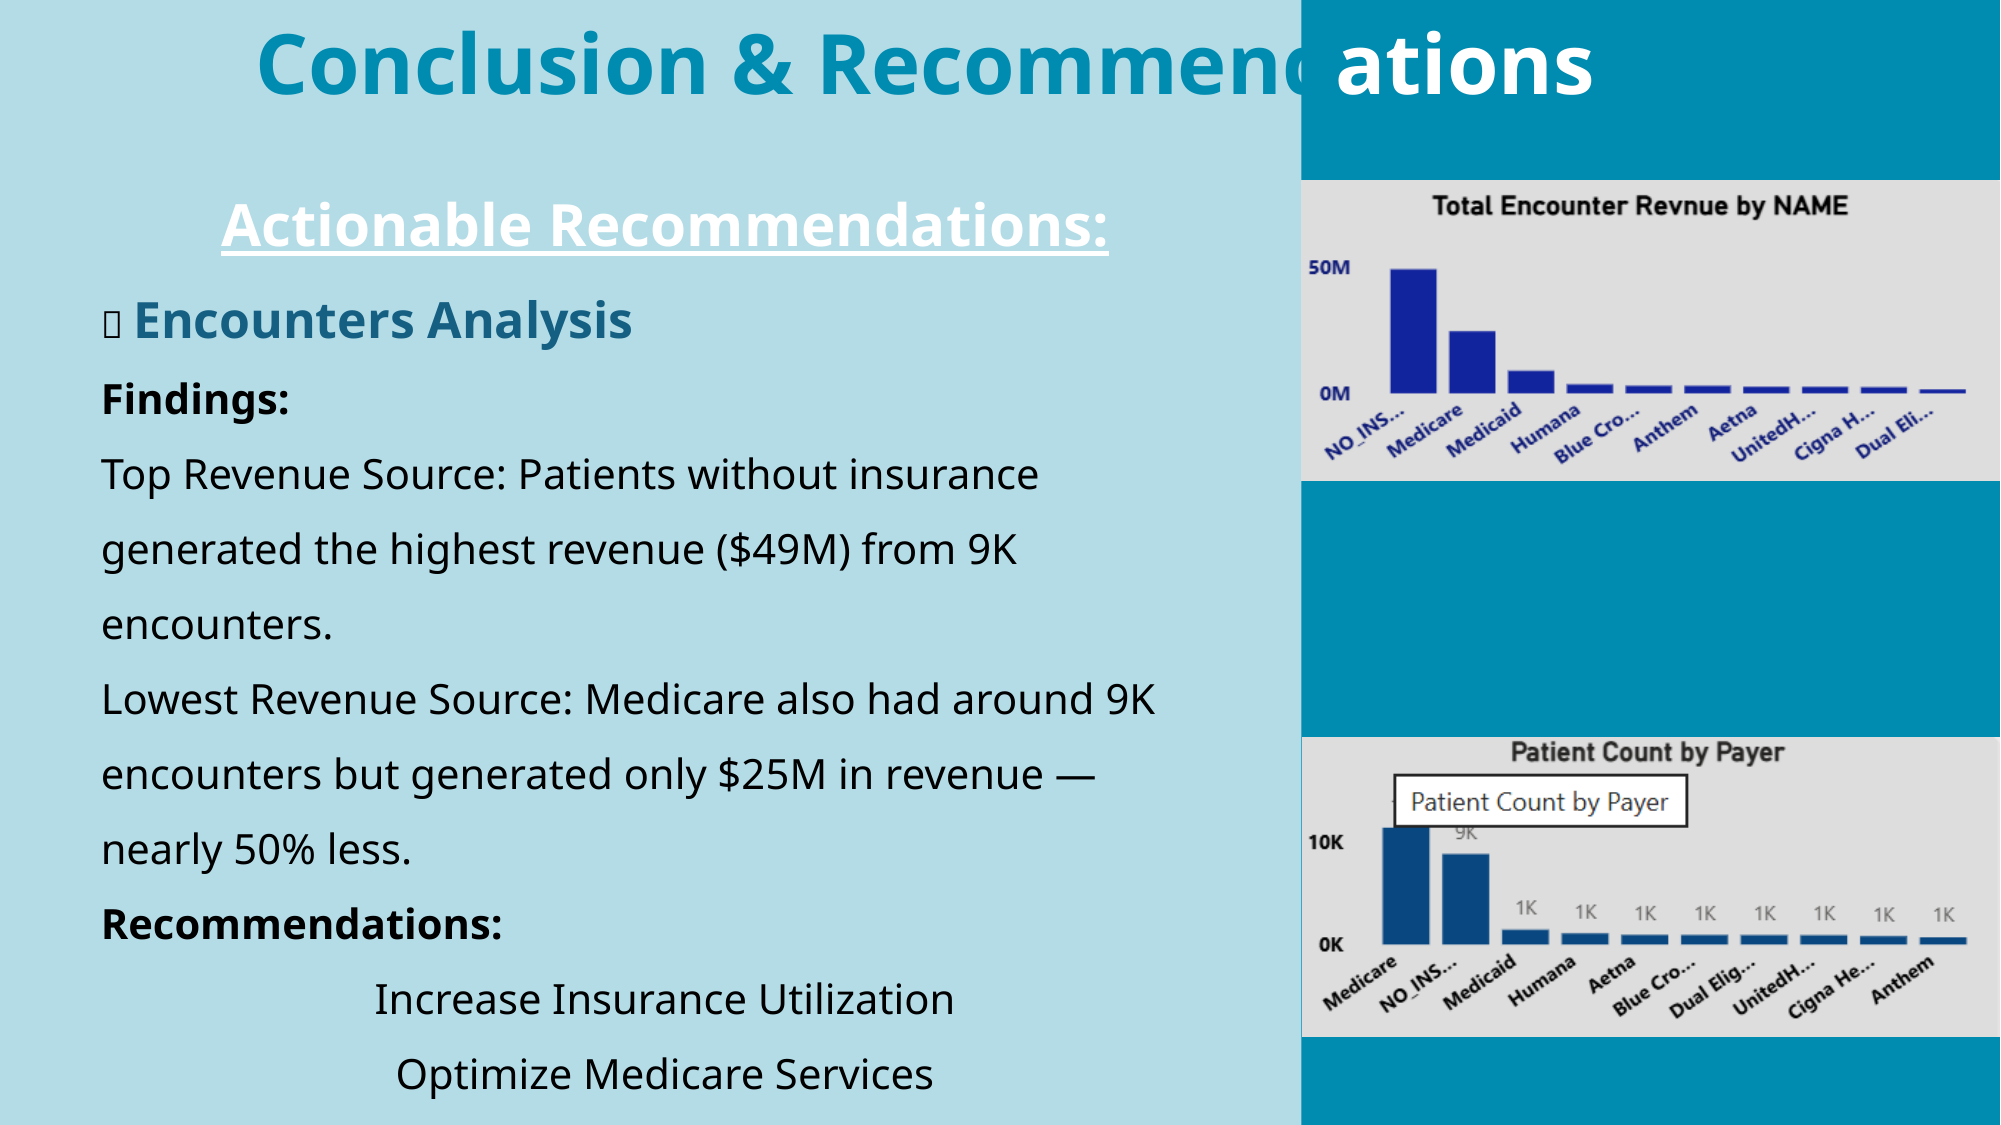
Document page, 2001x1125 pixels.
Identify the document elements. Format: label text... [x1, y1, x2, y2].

picture [1300, 180, 2000, 481]
text_box Actionable Recommendations: 🔹 Encounters Analysis Findings: Top Revenue Source: Patients without insurance generated the highest revenue ($49M) from 9K encounters. Lowest Revenue Source: Medicare also had around 9K encounters but generated only $25M in revenue — nearly 50% less. Recommendations: Increase Insurance Utilization Optimize Medicare Services Patient Outreach Campaign [86, 181, 1244, 1125]
picture [1301, 738, 2000, 1036]
text_box Conclusion & Recommendations [240, 3, 1611, 119]
text_box [1303, 1037, 2000, 1125]
text_box [1303, 0, 2000, 180]
text_box [1303, 481, 2000, 736]
text_box [0, 0, 1303, 1125]
